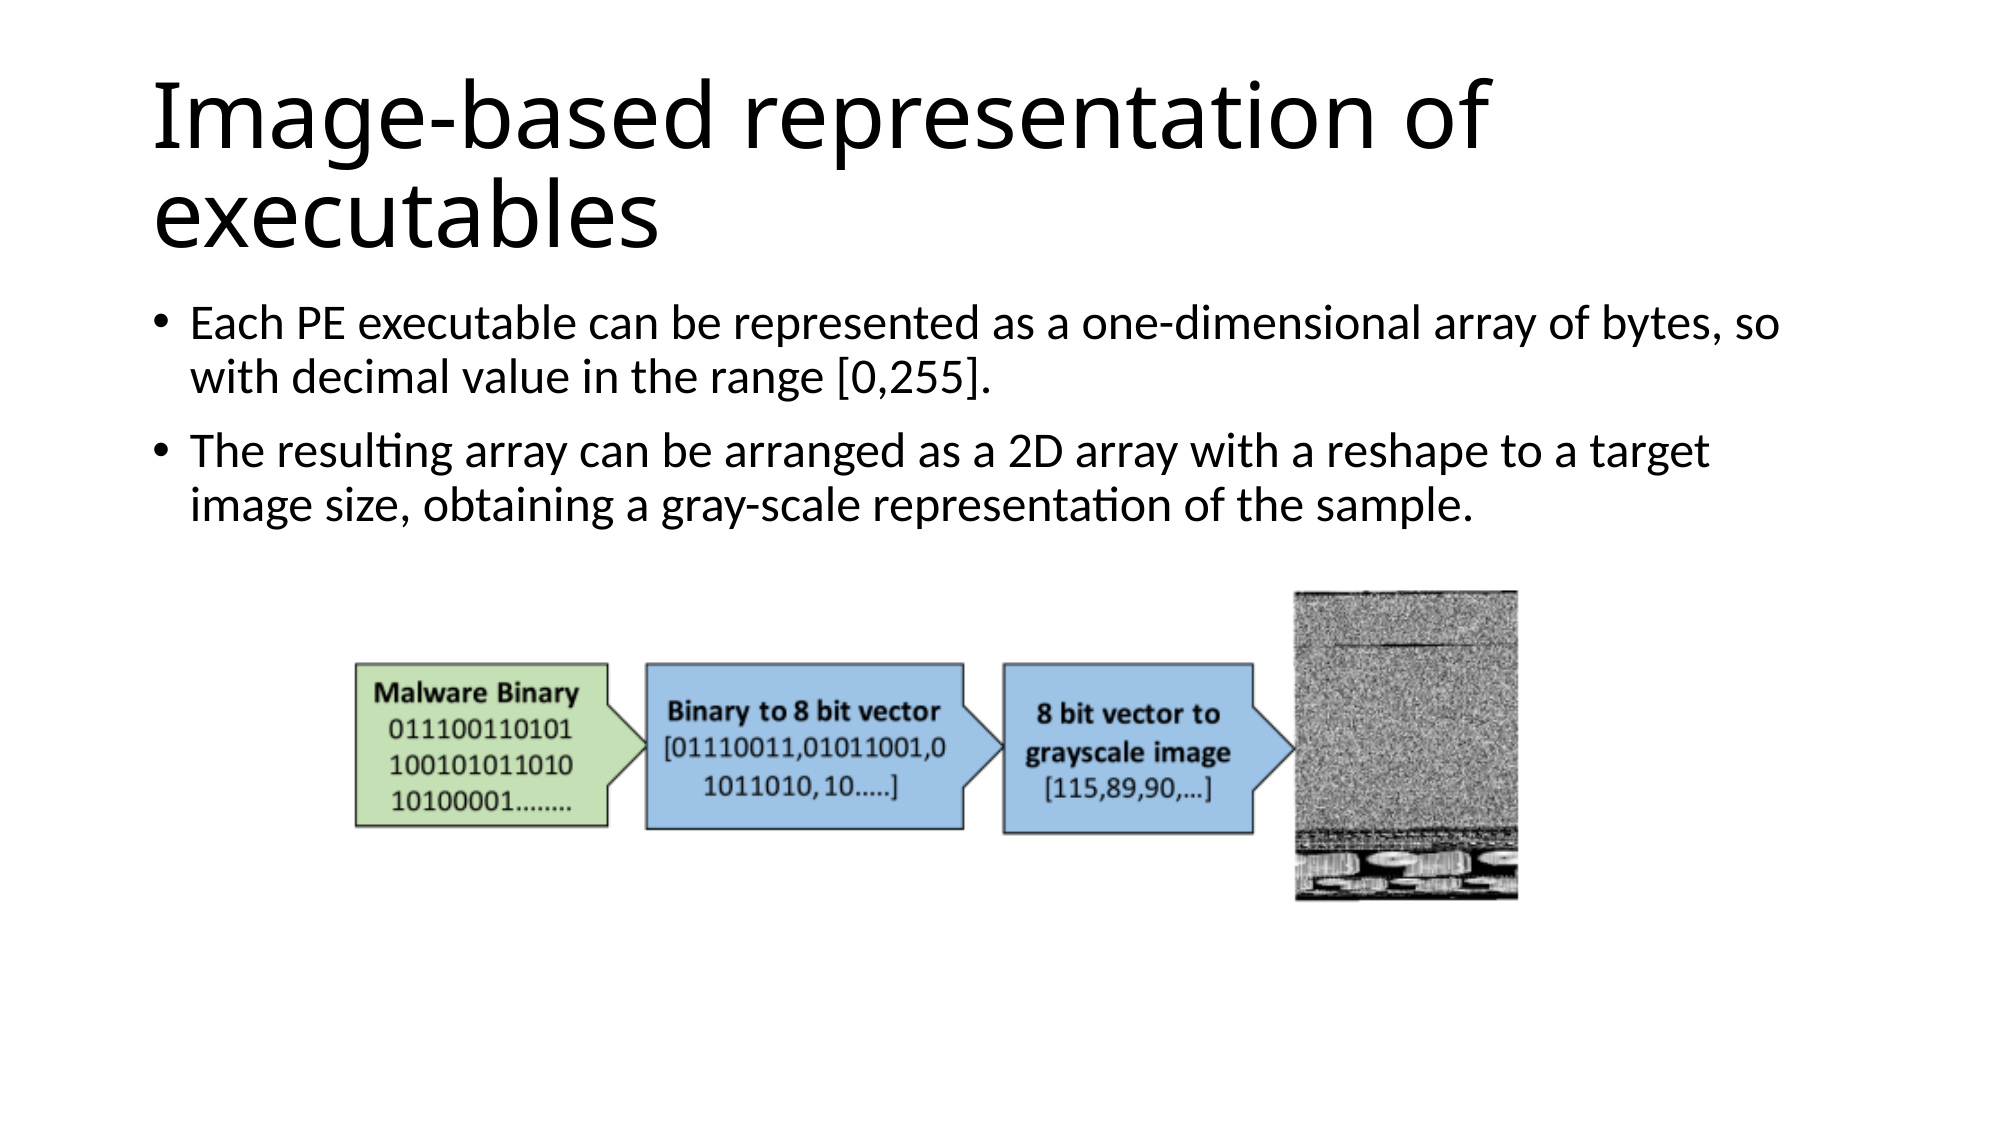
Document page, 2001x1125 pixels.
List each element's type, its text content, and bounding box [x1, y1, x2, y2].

title Image-based representation of executables [137, 59, 1863, 278]
list Each PE executable can be represented as a one-dimensional array of bytes, so with decimal value in the range [0,255]. The resulting array can be arranged as a 2D array with a reshape to a target image size, obtaining a gray-scale representation of the sample. [137, 288, 1816, 976]
picture [332, 562, 1549, 942]
